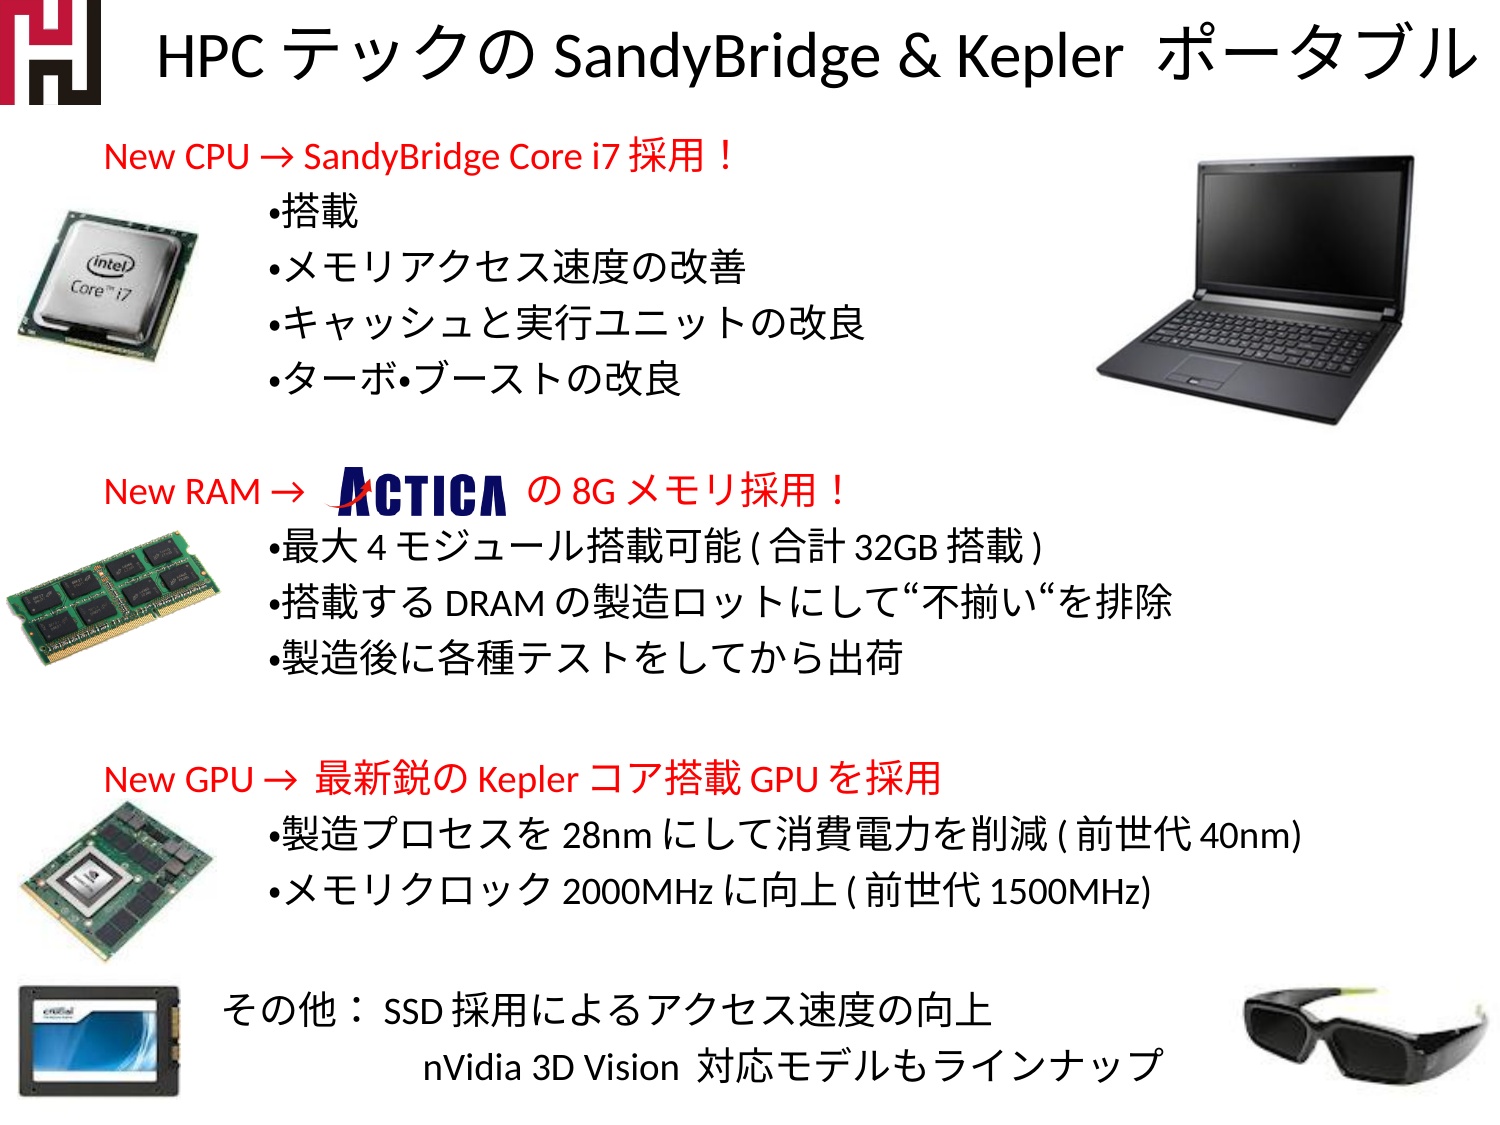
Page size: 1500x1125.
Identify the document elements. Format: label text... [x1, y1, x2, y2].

title HPCテックのSandyBridge & Kepler ポータブル [101, 0, 1500, 103]
picture [0, 0, 101, 106]
picture [324, 467, 507, 516]
picture [17, 798, 217, 1125]
picture [1229, 951, 1500, 1103]
picture [17, 196, 200, 378]
picture [1092, 136, 1430, 457]
picture [0, 526, 224, 669]
subtitle New CPU → SandyBridge Core i7採用！ ・搭載 ・メモリアクセス速度の改善 ・キャッシュと実行ユニットの改良 ・ターボ・ブーストの改良 New RAM → の8Gメモリ採用！ ・最大4モジュール搭載可能(合計32GB搭載) ・搭載するDRAMの製造ロットにして“不揃い“を排除 ・製造後に各種テストをしてから出荷 New GPU → 最新鋭のKeplerコア搭載GPUを採用 ・製造プロセスを28nmにして消費電力を削減(前世代40nm) ・メモリクロック2000MHzに向上(前世代1500MHz) その他：SSD採用によるアクセス速度の向上 nVidia 3D Vision 対応モデルもラインナップ [88, 113, 1471, 1107]
